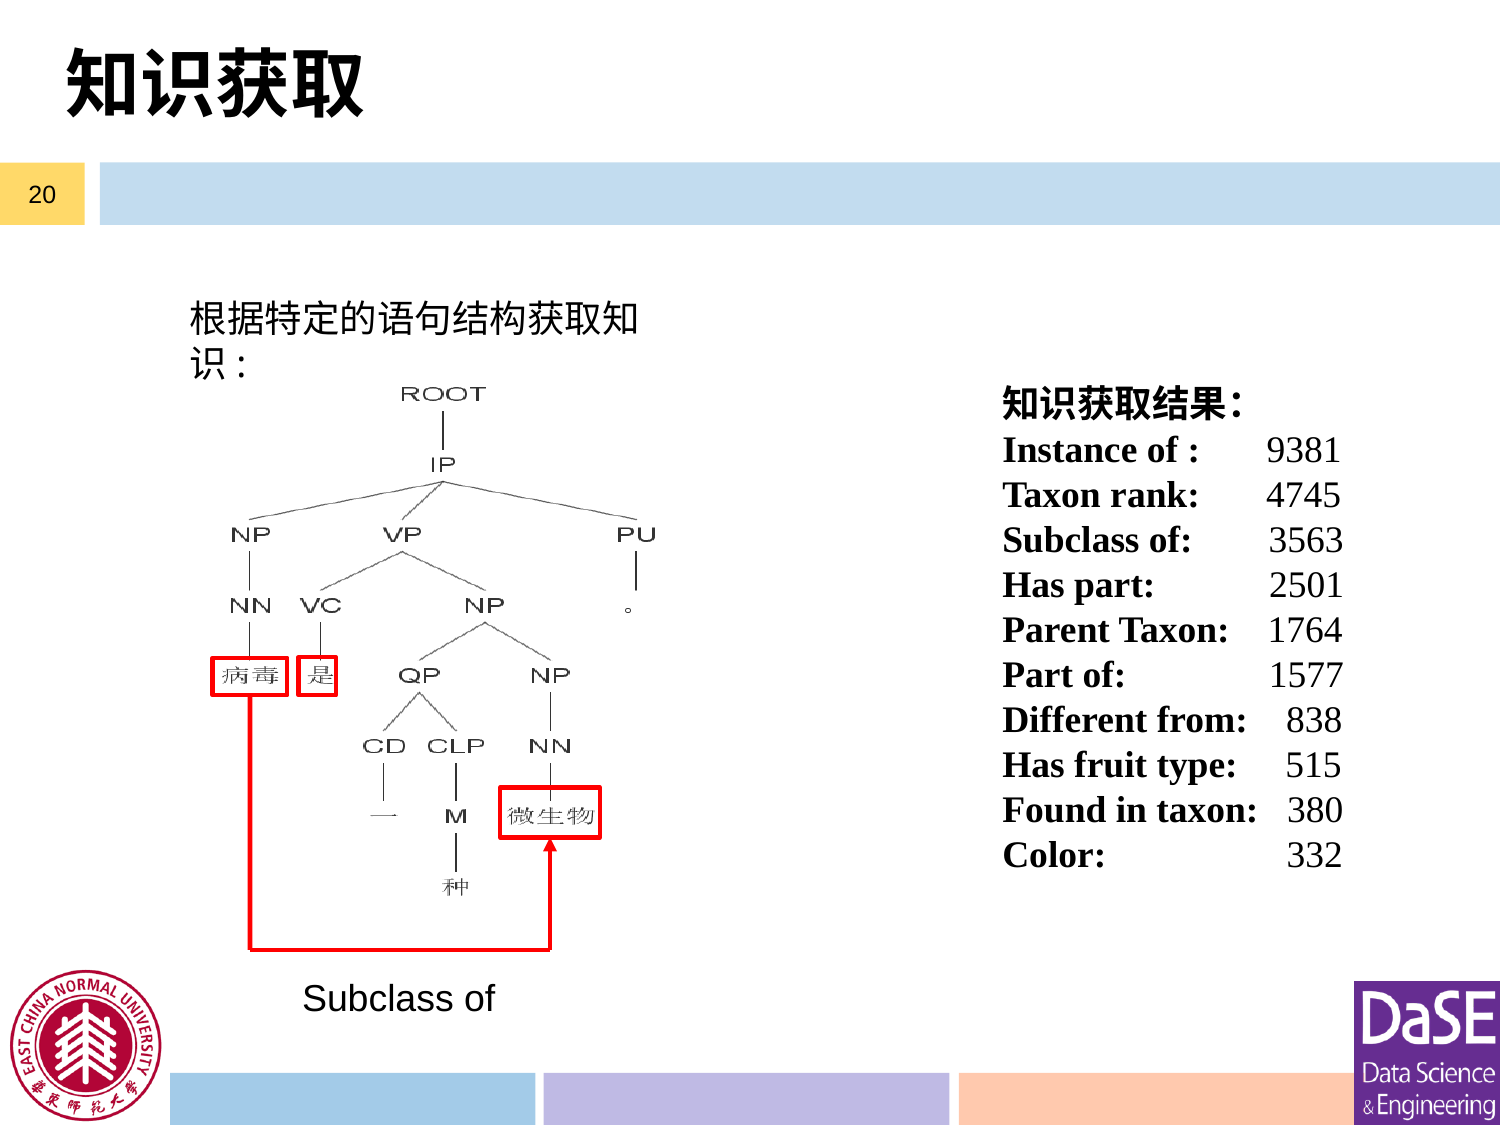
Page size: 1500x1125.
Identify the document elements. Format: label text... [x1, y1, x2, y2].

text_box Subclass of [287, 966, 525, 1027]
picture [1354, 981, 1500, 1125]
picture [0, 960, 170, 1125]
text_box 根据特定的语句结构获取知识: [174, 287, 700, 369]
title 知识获取 [50, 0, 1459, 175]
text_box 知识获取结果： Instance of : 9381 Taxon rank: 4745 Subclass of: 3563 Has part: 2501 Parent Taxon: 1764 Part of: 1577 Different from: 838 Has fruit type: 515 Found in taxon: 380 Color: 332 [987, 373, 1375, 883]
slide_number 20 [0, 162, 85, 225]
picture [163, 370, 730, 897]
